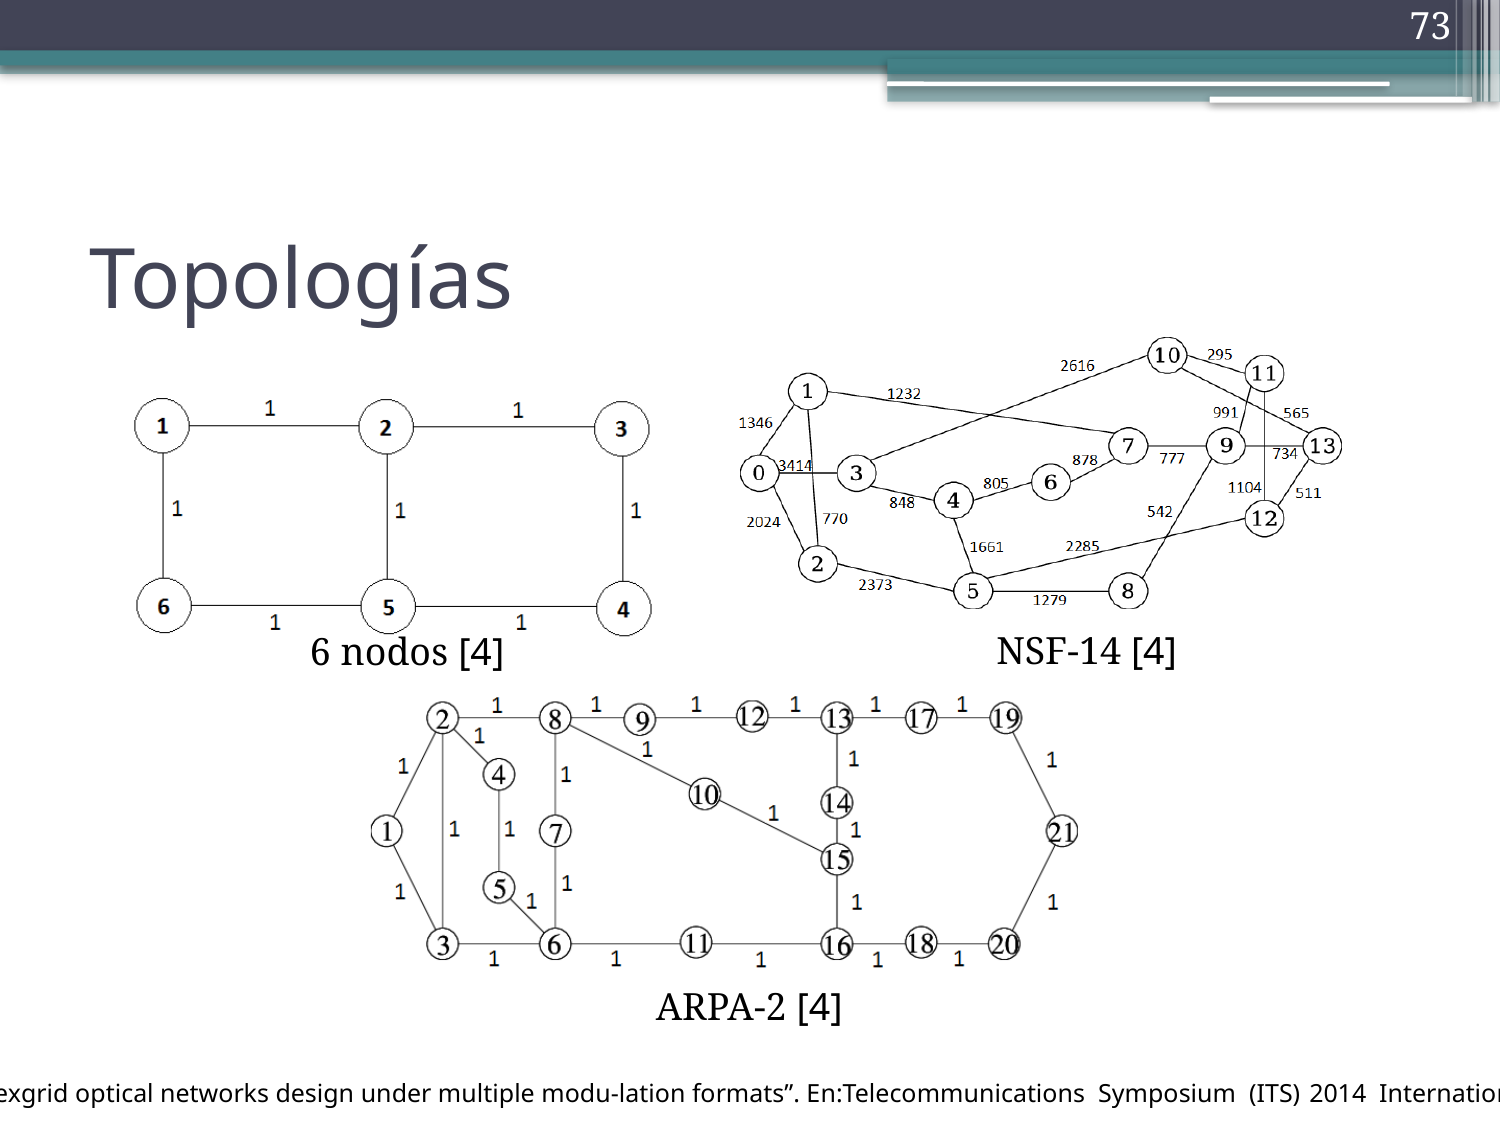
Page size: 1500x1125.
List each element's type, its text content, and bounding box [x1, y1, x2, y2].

slide_number 73 [1341, 0, 1466, 61]
title Topologías [75, 187, 1425, 363]
picture [706, 314, 1365, 646]
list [100, 373, 688, 677]
text_box NSF-14 [4] [981, 655, 1202, 680]
text_box [4] KDR Assis y col. “Flexgrid optical networks design under multiple modu-lation formats”. En:Telecommunications Symposium (ITS) 2014 International. IEEE. 2014, págs. 1-5. [0, 1070, 1500, 1116]
text_box ARPA-2 [4] [641, 1014, 868, 1036]
picture [347, 668, 1105, 1004]
